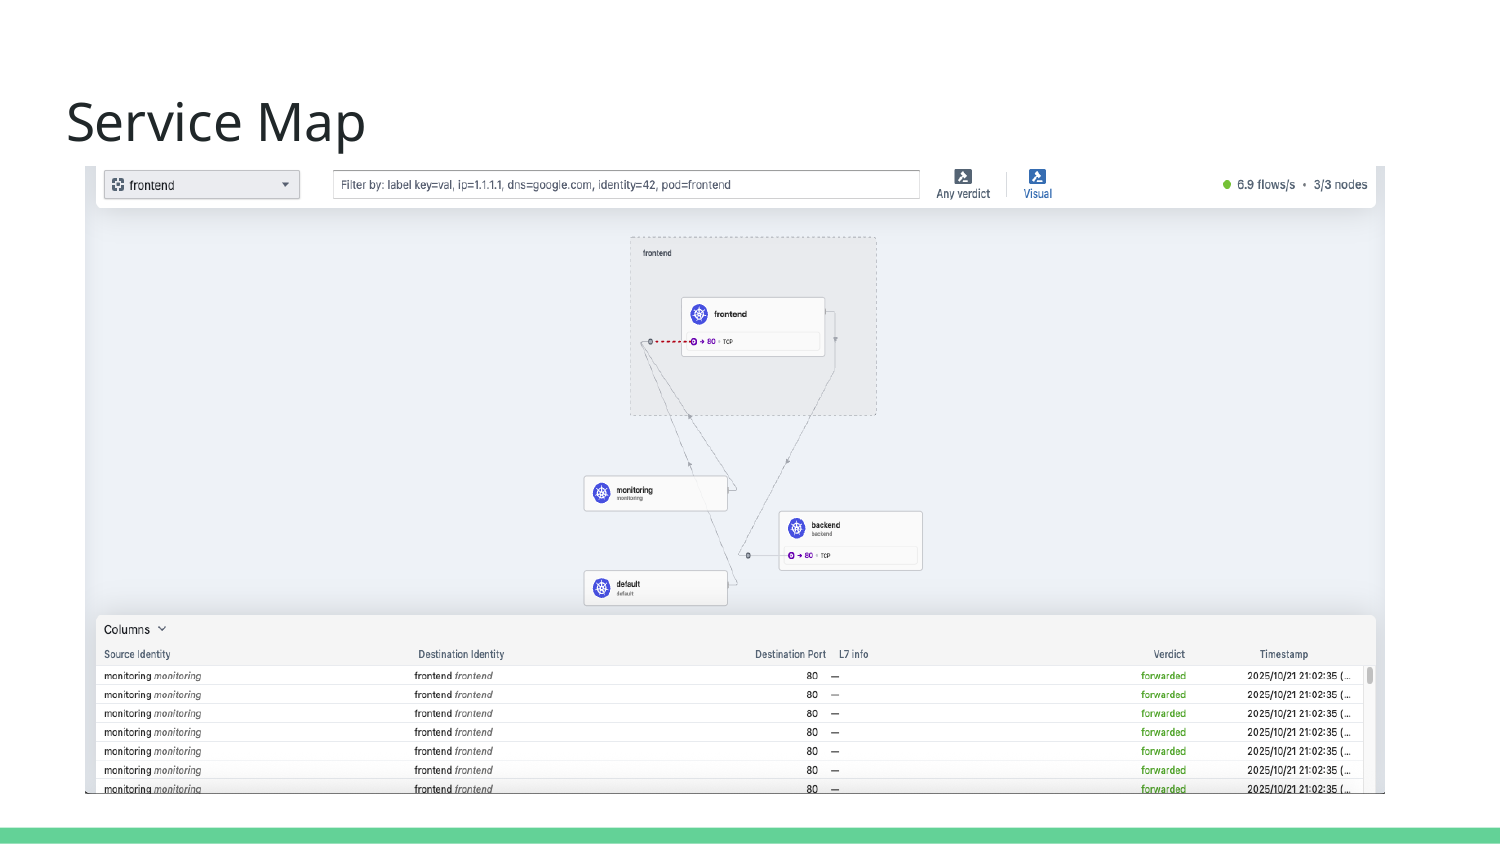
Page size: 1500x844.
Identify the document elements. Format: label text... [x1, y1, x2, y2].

title Service Map [51, 72, 1449, 167]
picture [85, 166, 1385, 795]
